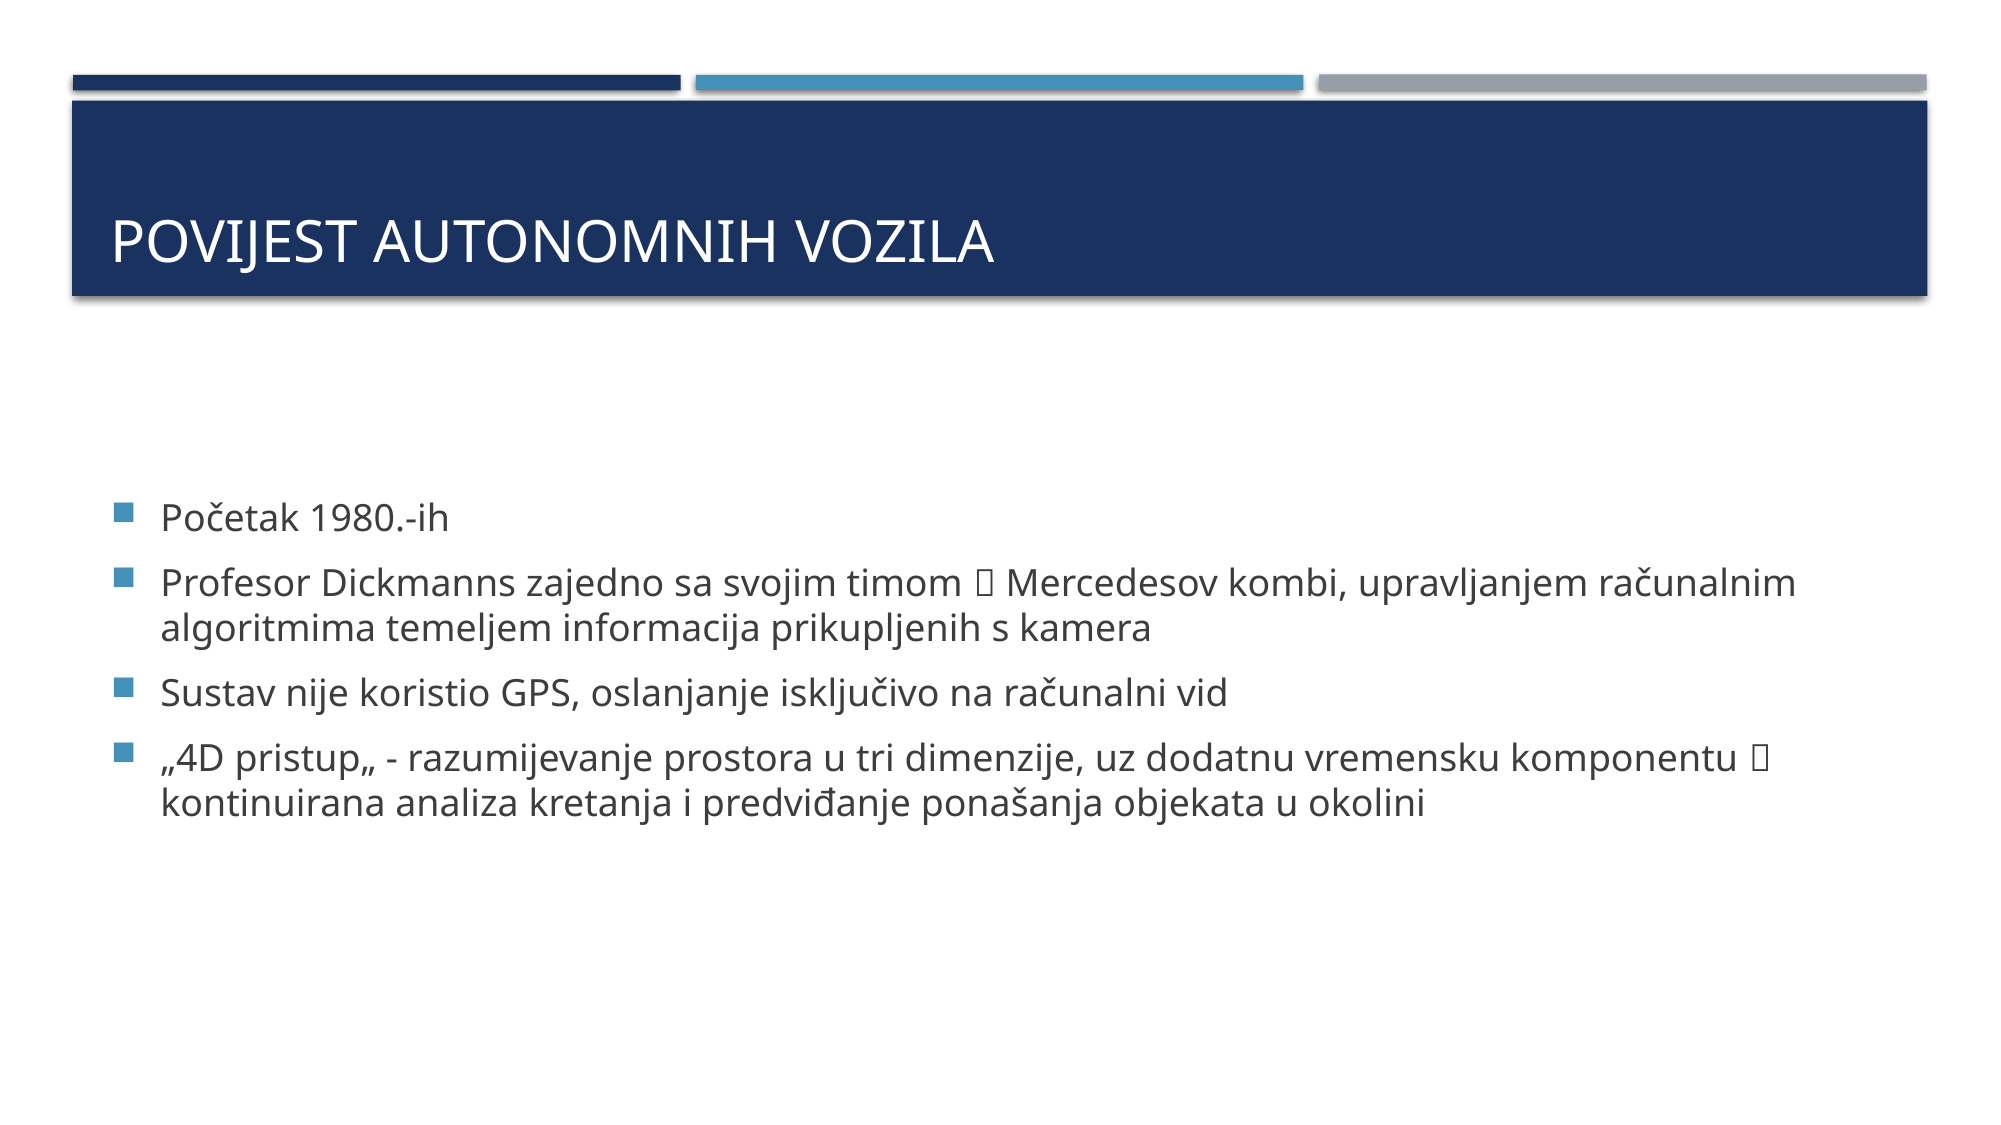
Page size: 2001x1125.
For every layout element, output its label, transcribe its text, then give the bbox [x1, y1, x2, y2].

title Povijest autonomnih vozila [95, 115, 1905, 282]
list Početak 1980.-ih Profesor Dickmanns zajedno sa svojim timom  Mercedesov kombi, upravljanjem računalnim algoritmima temeljem informacija prikupljenih s kamera Sustav nije koristio GPS, oslanjanje isključivo na računalni vid „4D pristup„ - razumijevanje prostora u tri dimenzije, uz dodatnu vremensku komponentu  kontinuirana analiza kretanja i predviđanje ponašanja objekata u okolini [95, 357, 1905, 962]
